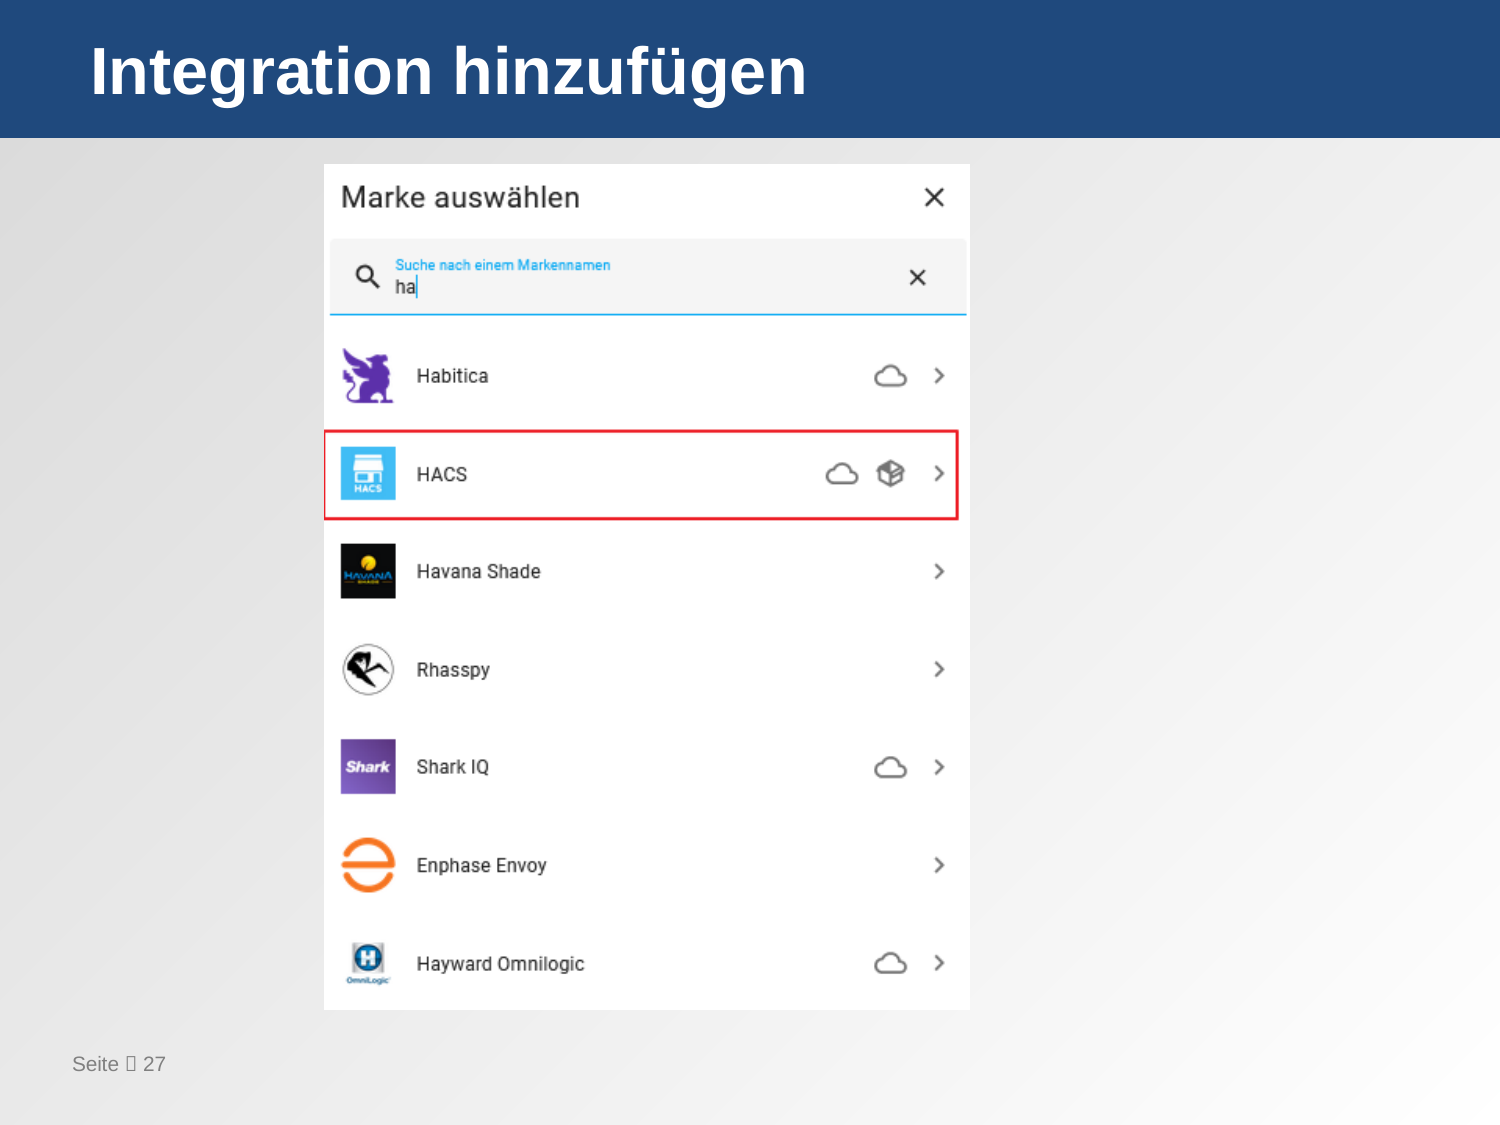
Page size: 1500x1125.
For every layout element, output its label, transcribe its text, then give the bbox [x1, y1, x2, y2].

picture [324, 163, 971, 1010]
title Integration hinzufügen [75, 20, 1425, 208]
